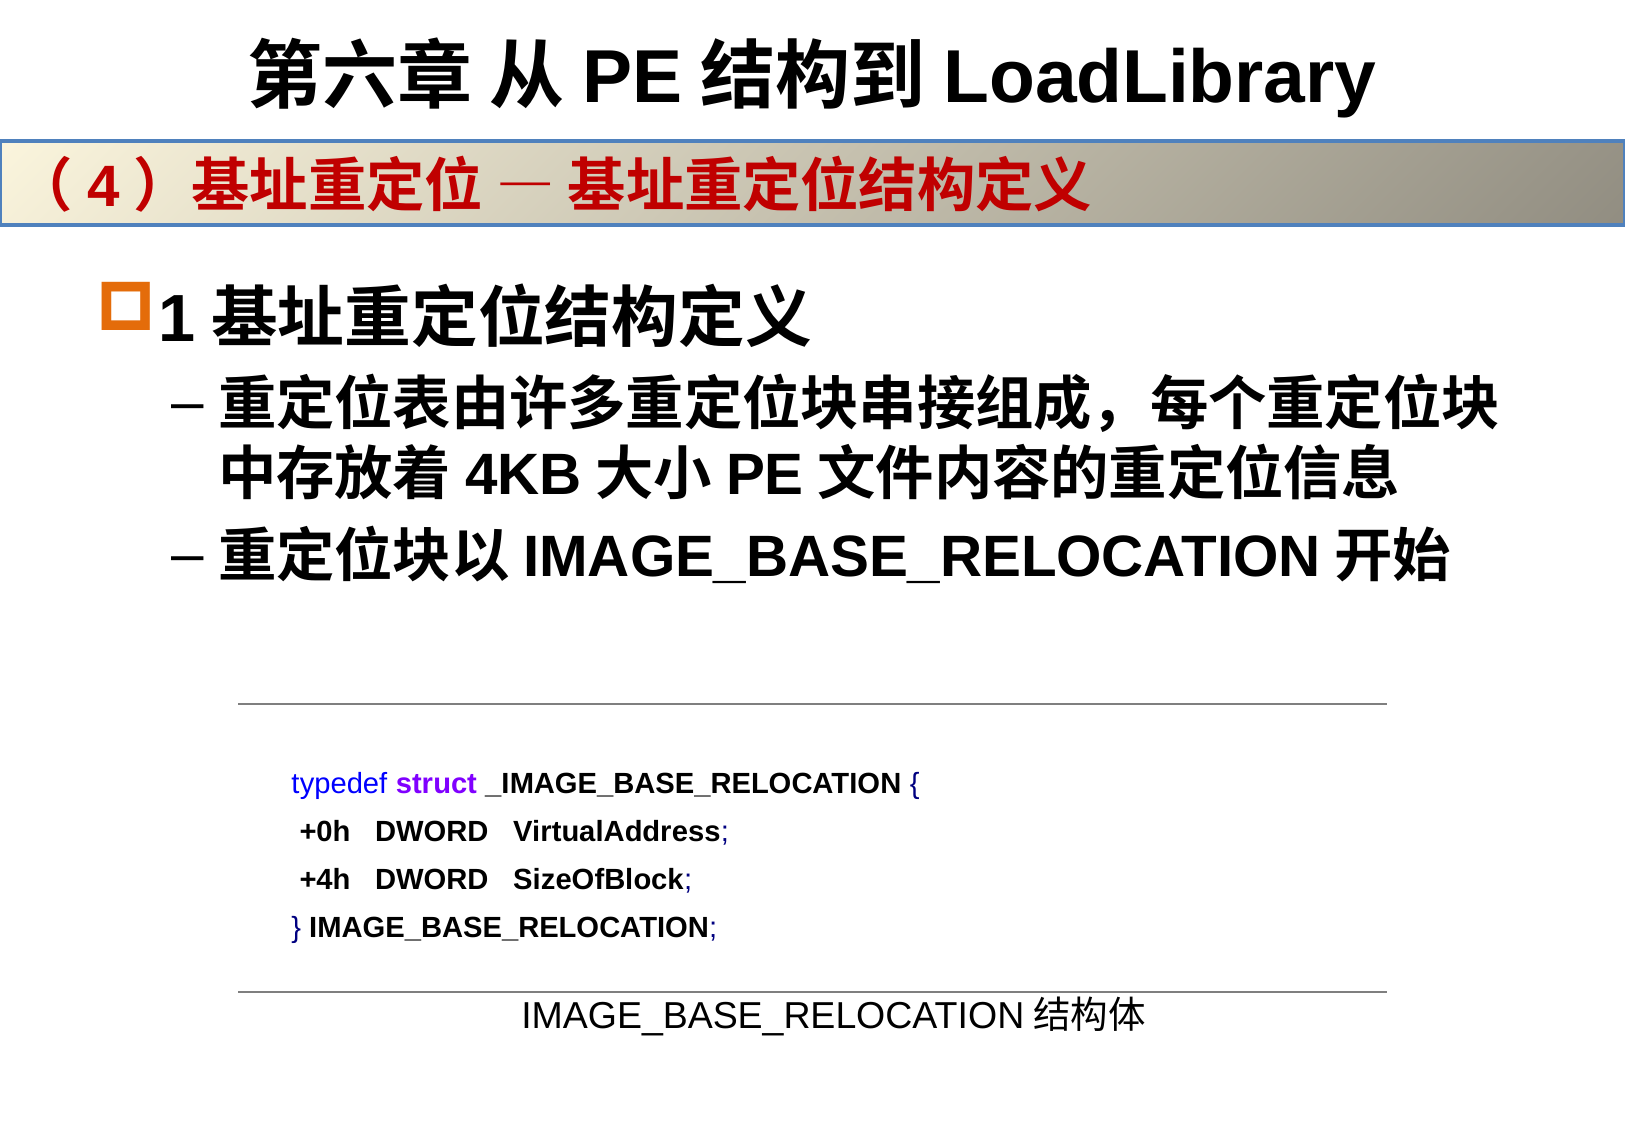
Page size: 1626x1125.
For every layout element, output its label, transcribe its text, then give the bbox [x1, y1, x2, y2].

text_box （4）基址重定位 — 基址重定位结构定义 [0, 139, 1625, 227]
title 第六章 从PE结构到LoadLibrary [81, 19, 1544, 126]
table_header typedef struct _IMAGE_BASE_RELOCATION { +0h DWORD VirtualAddress; +4h DWORD SizeOfBlock; } IMAGE_BASE_RELOCATION; [238, 705, 1387, 991]
list 1基址重定位结构定义 重定位表由许多重定位块串接组成，每个重定位块中存放着4KB大小PE文件内容的重定位信息 重定位块以IMAGE_BASE_RELOCATION开始 [81, 267, 1544, 882]
table_cell IMAGE_BASE_RELOCATION结构体 [238, 993, 1387, 1125]
